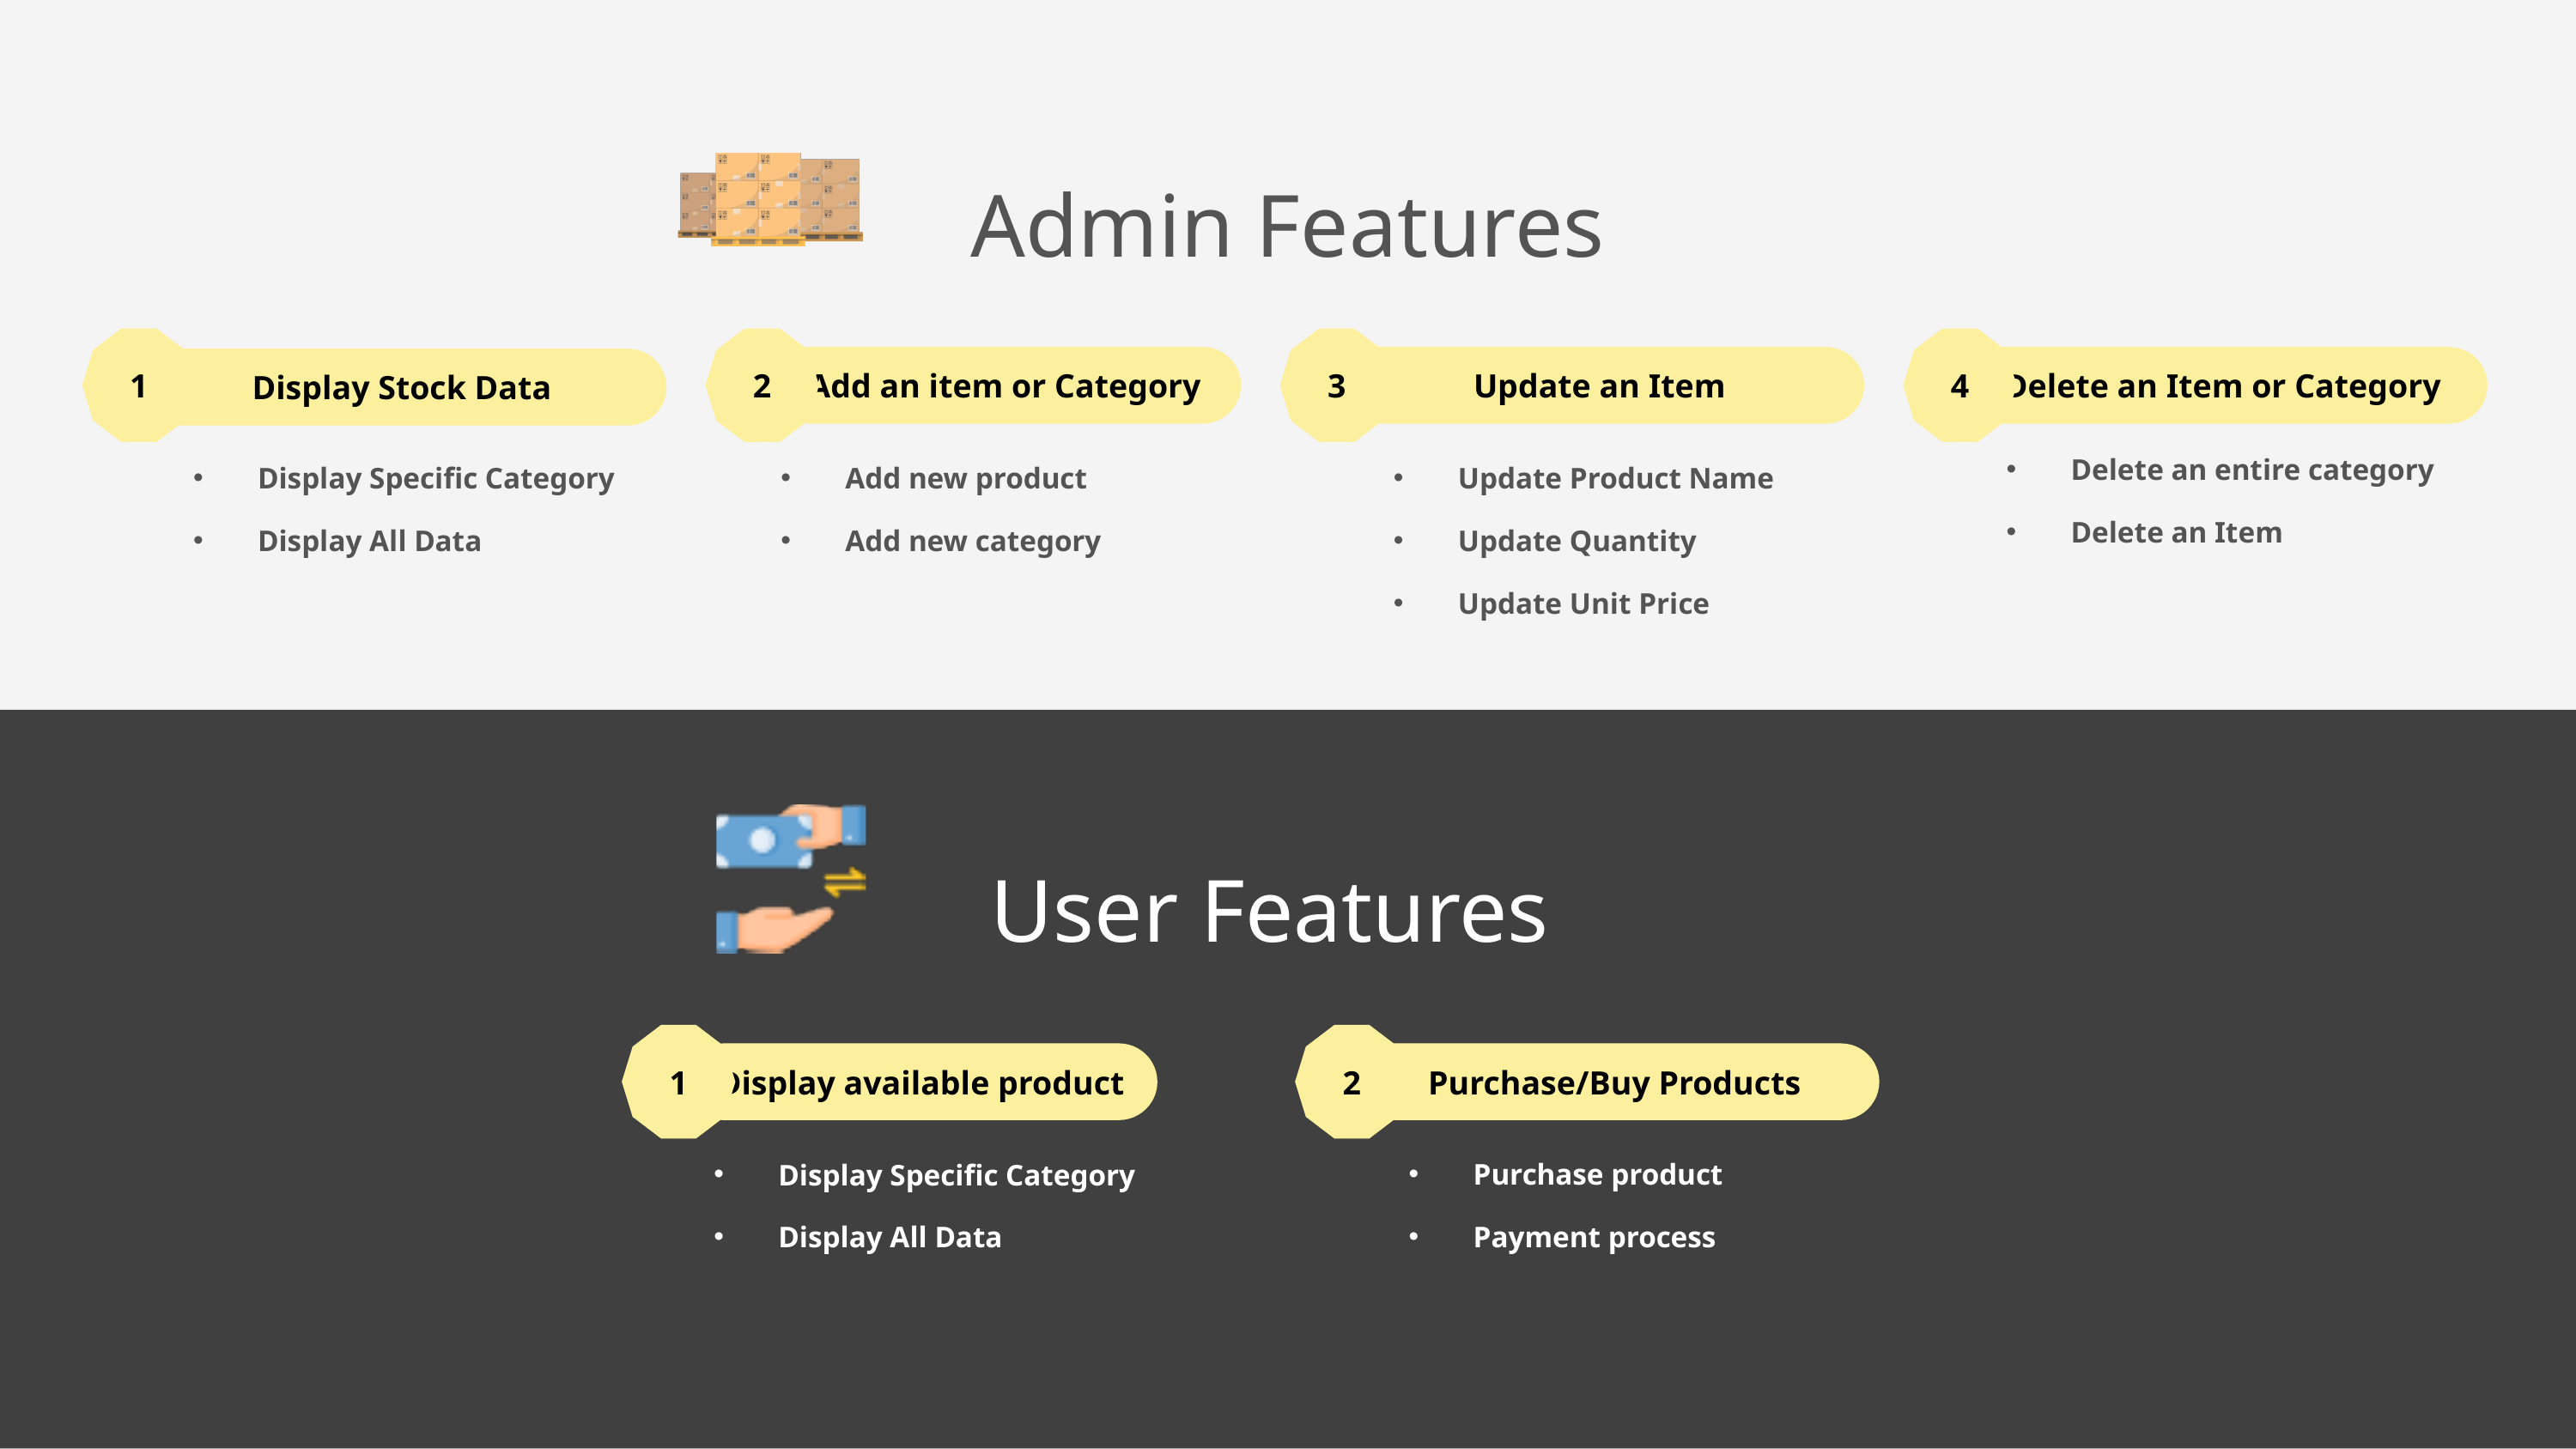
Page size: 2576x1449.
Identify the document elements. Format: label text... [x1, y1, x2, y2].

text_box User Features [197, 809, 2343, 960]
text_box 1 [80, 326, 198, 445]
text_box Display Specific Category Display All Data [193, 432, 751, 558]
text_box Delete an Item or Category [2006, 347, 2488, 423]
text_box Update an Item [1382, 347, 1865, 424]
text_box Add new product Add new category [781, 432, 1250, 557]
text_box Update Product Name Update Quantity Update Unit Price [1393, 432, 1862, 620]
text_box 2 [703, 326, 821, 445]
text_box Add an item or Category [808, 347, 1242, 424]
text_box Admin Features [215, 124, 2361, 275]
text_box 4 [1901, 326, 2019, 445]
text_box 3 [1278, 326, 1395, 445]
text_box [677, 153, 863, 246]
text_box Display Stock Data [182, 349, 667, 426]
text_box [716, 804, 866, 954]
text_box Delete an entire category Delete an Item [2006, 423, 2476, 549]
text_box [621, 1024, 1878, 1247]
text_box [0, 708, 2576, 1449]
